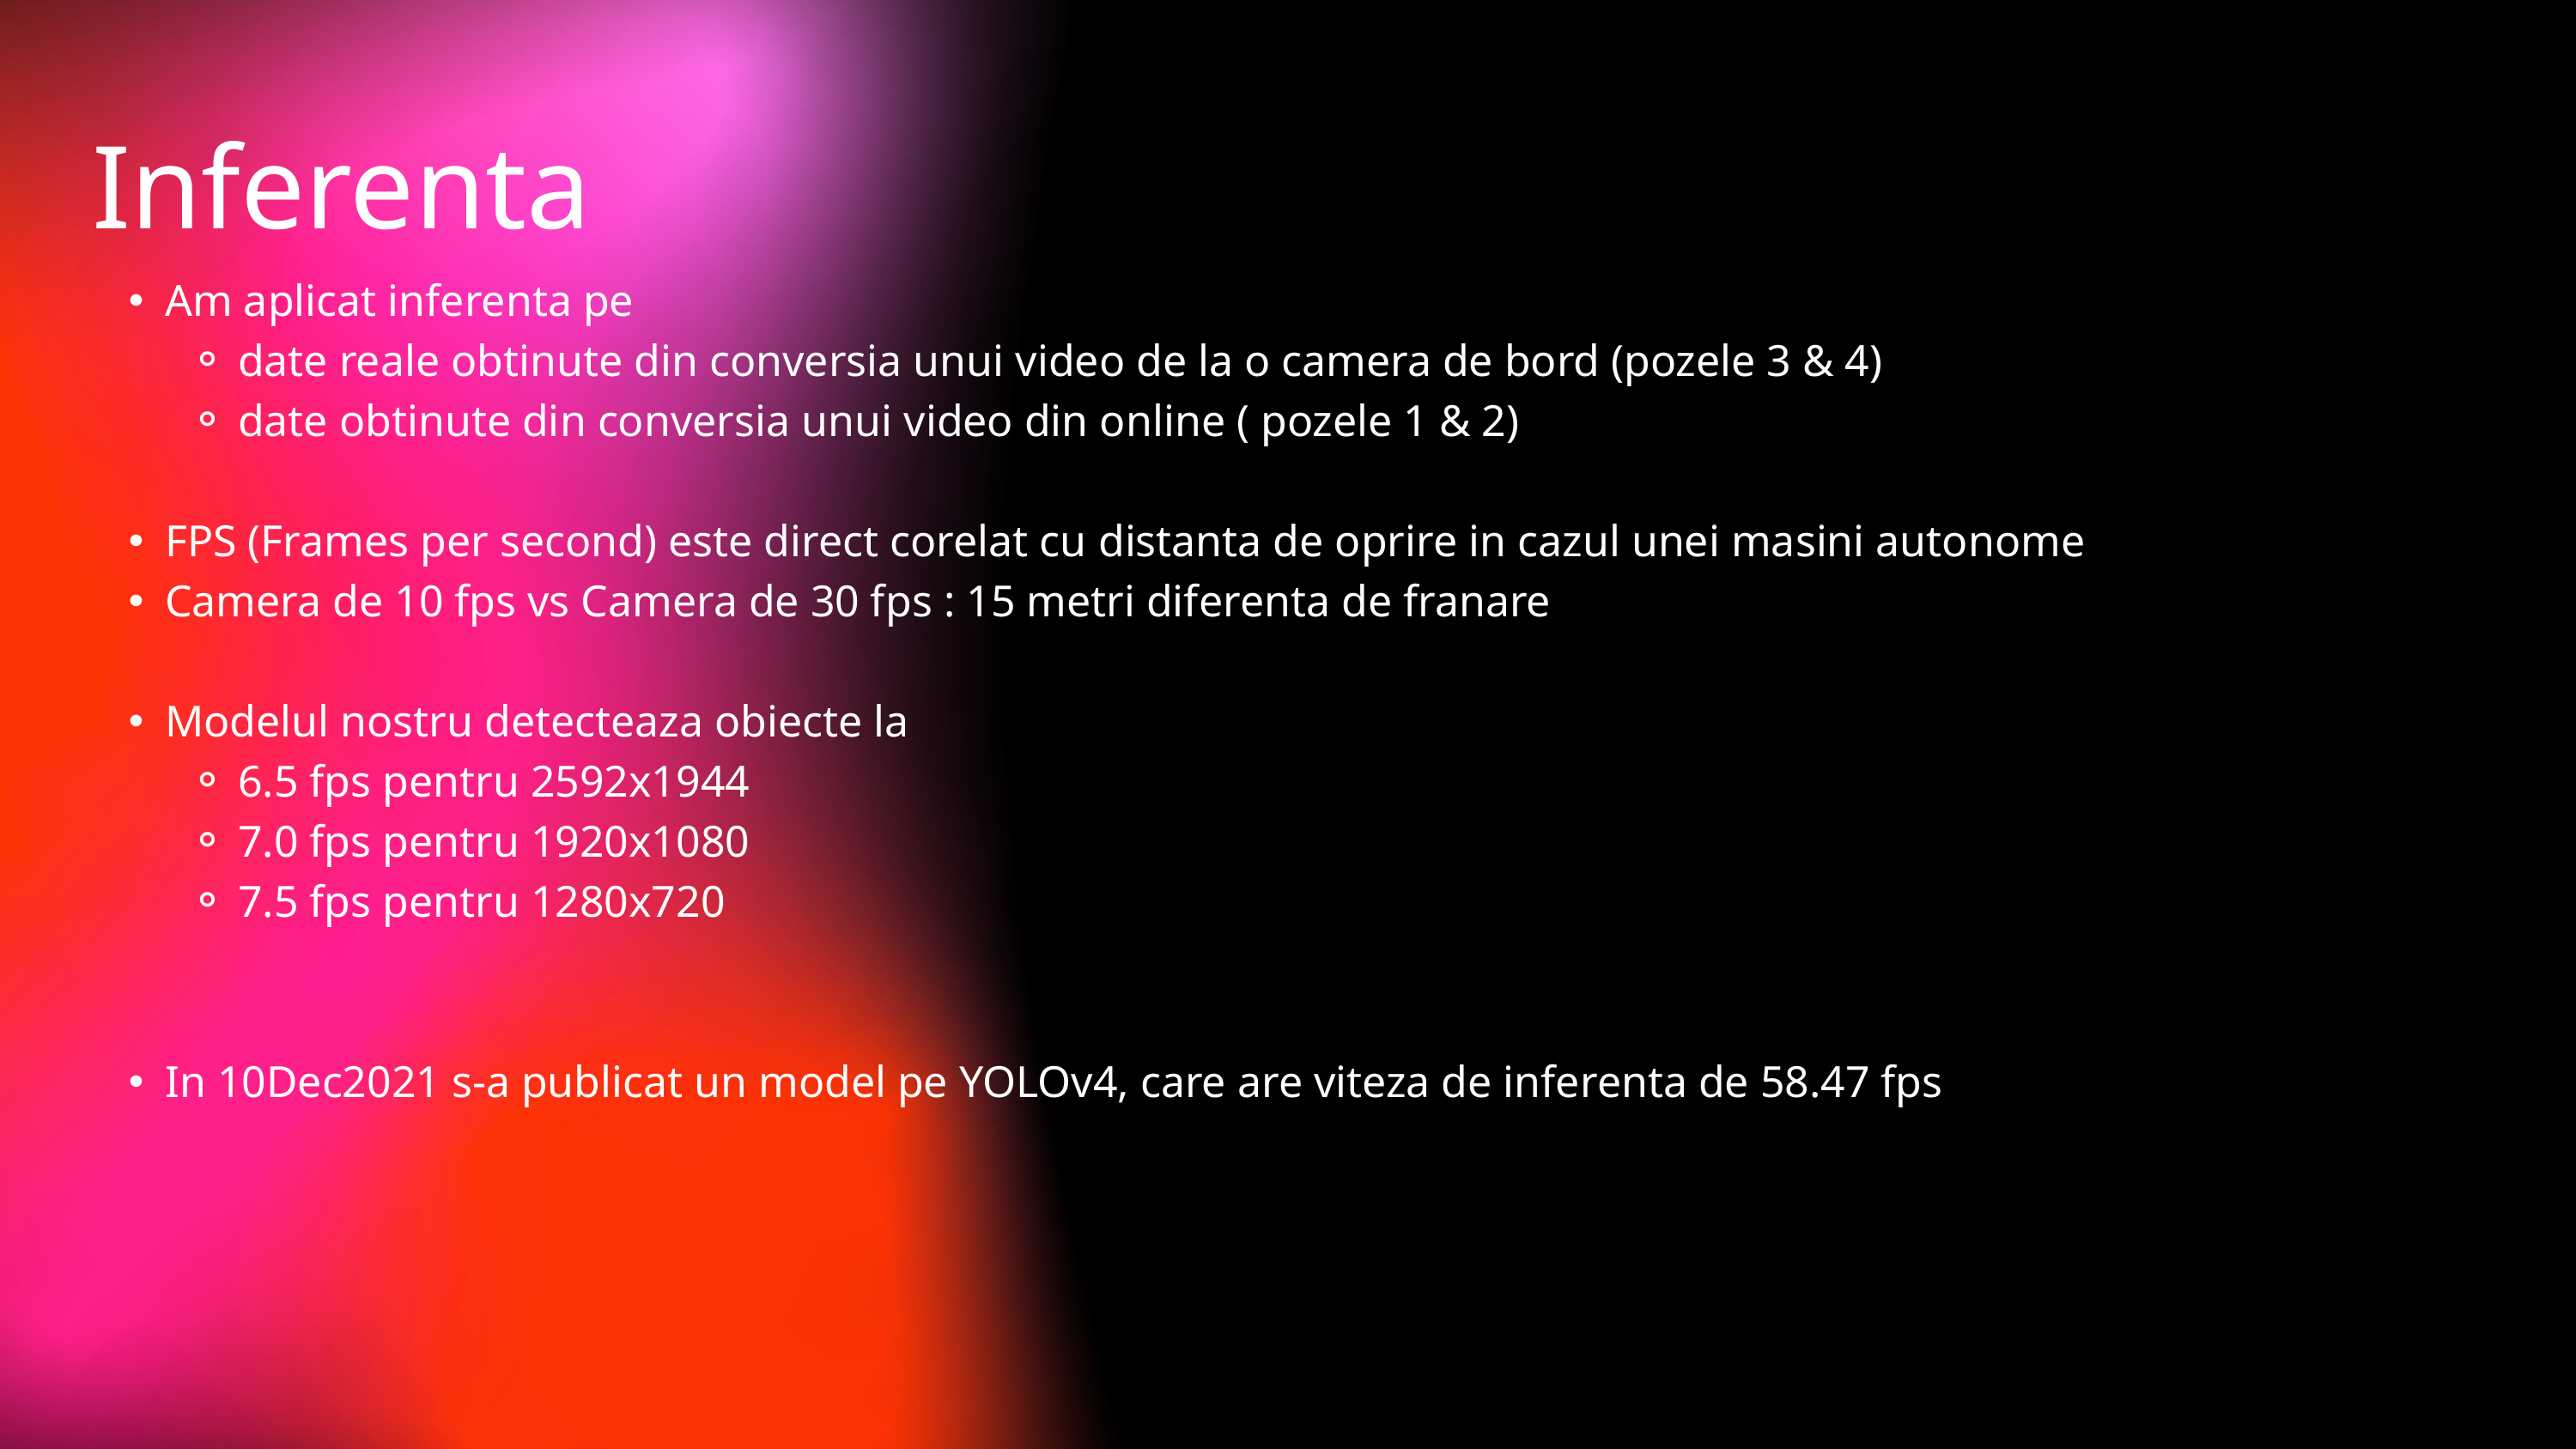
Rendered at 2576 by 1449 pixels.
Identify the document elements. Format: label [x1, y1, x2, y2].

text_box [0, 0, 2517, 1449]
